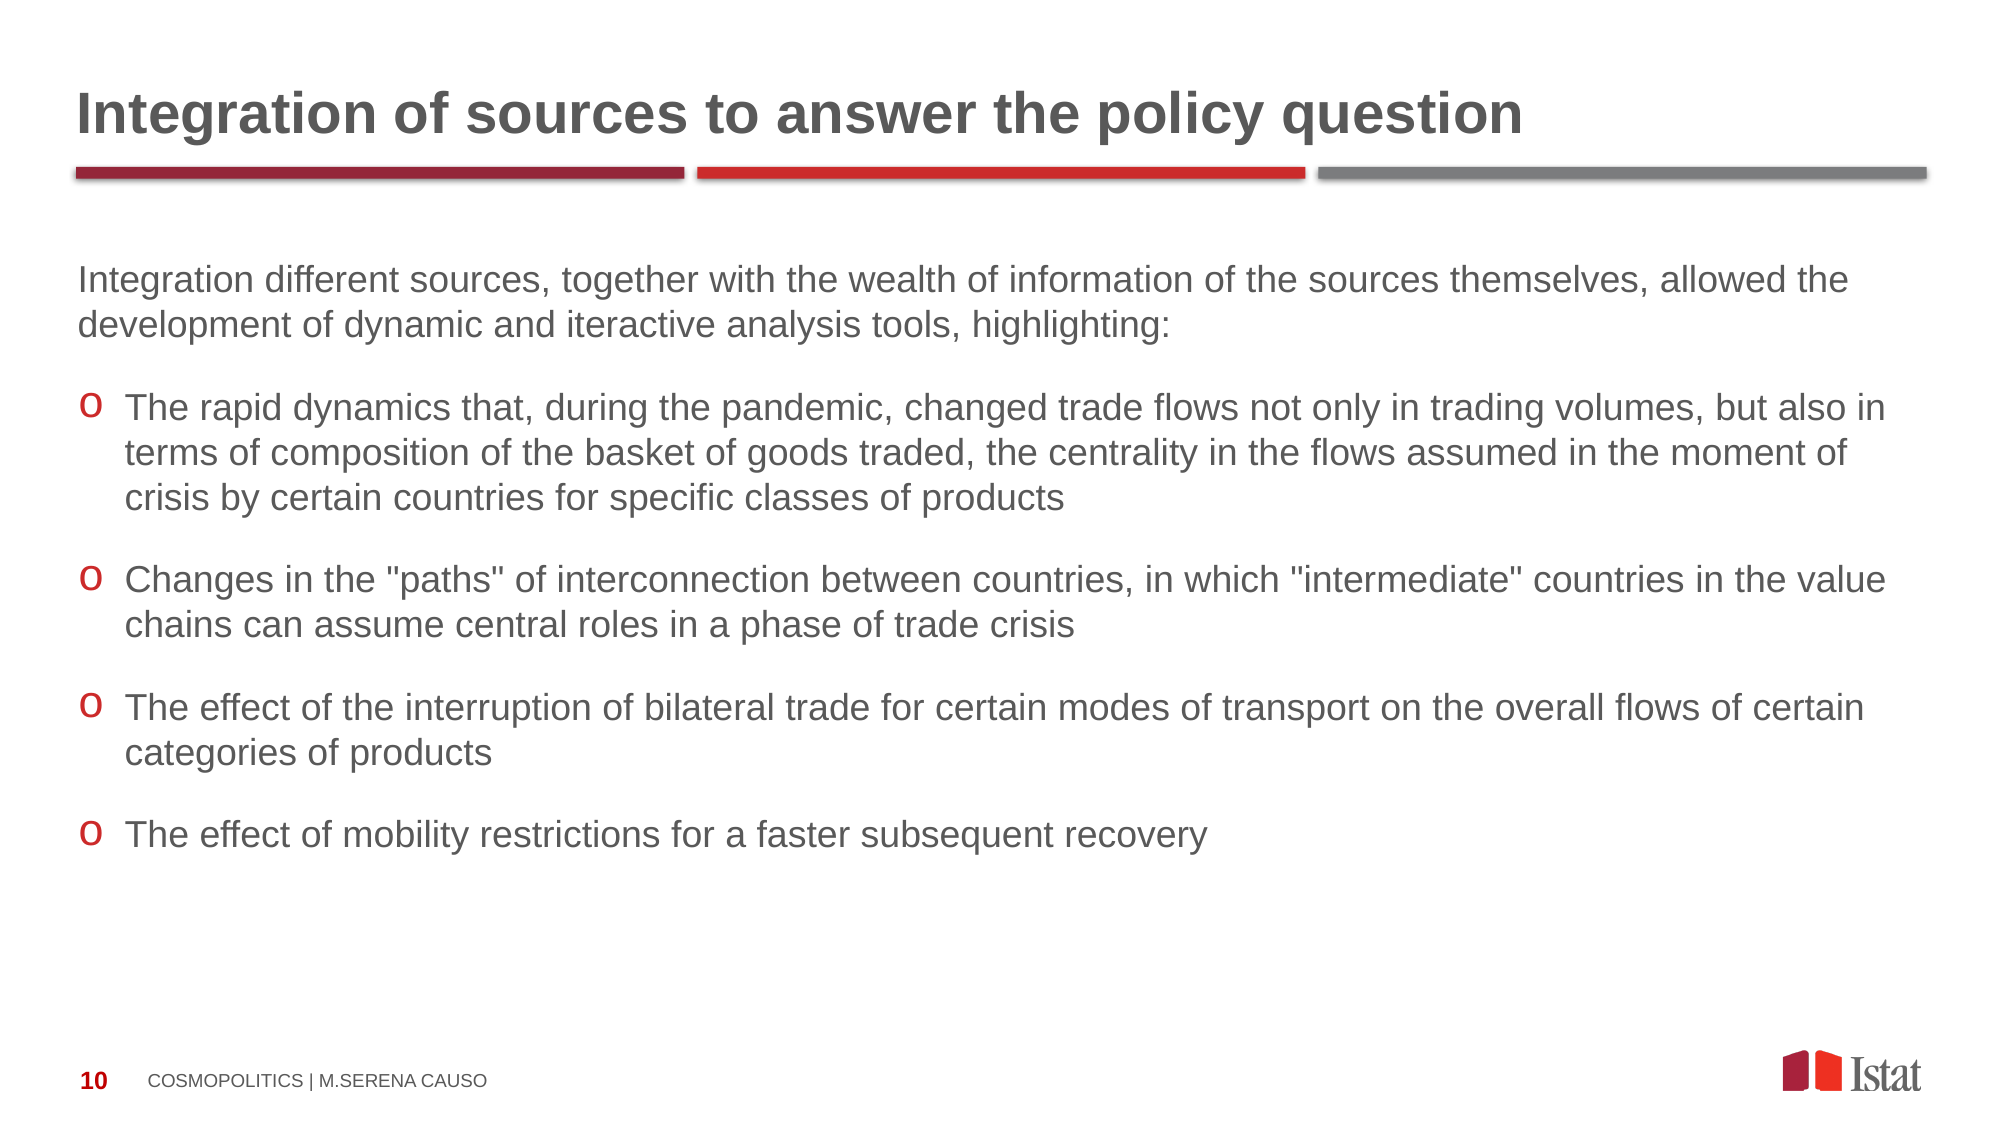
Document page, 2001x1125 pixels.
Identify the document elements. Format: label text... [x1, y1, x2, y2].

list Integration different sources, together with the wealth of information of the sources themselves, allowed the development of dynamic and iteractive analysis tools, highlighting: The rapid dynamics that, during the pandemic, changed trade flows not only in trading volumes, but also in terms of composition of the basket of goods traded, the centrality in the flows assumed in the moment of crisis by certain countries for specific classes of products Changes in the "paths" of interconnection between countries, in which "intermediate" countries in the value chains can assume central roles in a phase of trade crisis The effect of the interruption of bilateral trade for certain modes of transport on the overall flows of certain categories of products The effect of mobility restrictions for a faster subsequent recovery [77, 255, 1926, 991]
slide_number 10 [53, 1049, 136, 1110]
footer COSMOPOLITICS | M.SERENA CAUSO [147, 1048, 1730, 1092]
text_box Integration of sources to answer the policy question [76, 83, 1926, 146]
